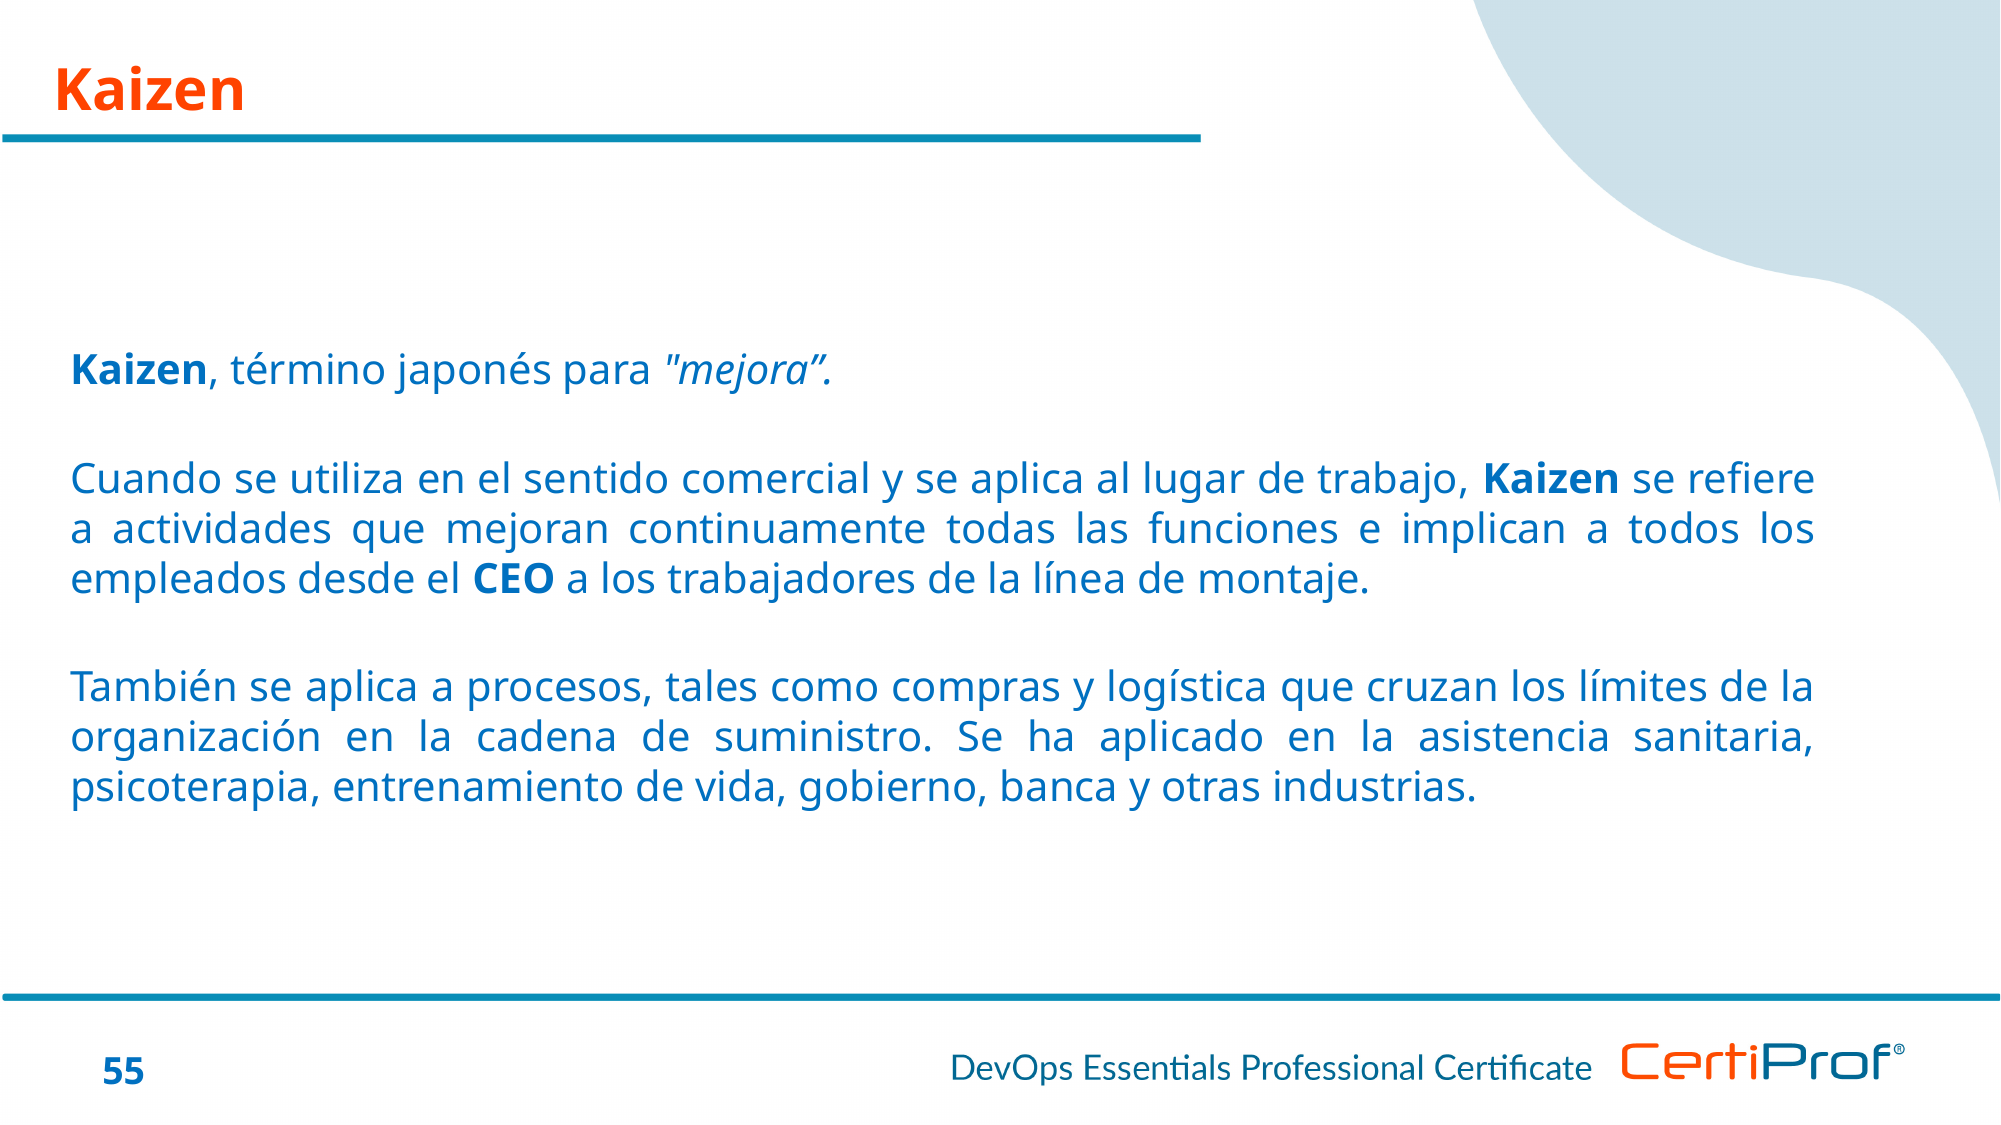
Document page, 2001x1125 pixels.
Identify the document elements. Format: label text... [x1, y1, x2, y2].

picture [0, 0, 2001, 1125]
text_box Kaizen, término japonés para "mejora”. Cuando se utiliza en el sentido comercial y se aplica al lugar de trabajo, Kaizen se refiere a actividades que mejoran continuamente todas las funciones e implican a todos los empleados desde el CEO a los trabajadores de la línea de montaje. También se aplica a procesos, tales como compras y logística que cruzan los límites de la organización en la cadena de suministro. Se ha aplicado en la asistencia sanitaria, psicoterapia, entrenamiento de vida, gobierno, banca y otras industrias. [55, 335, 1832, 846]
text_box Kaizen [38, 45, 1072, 131]
